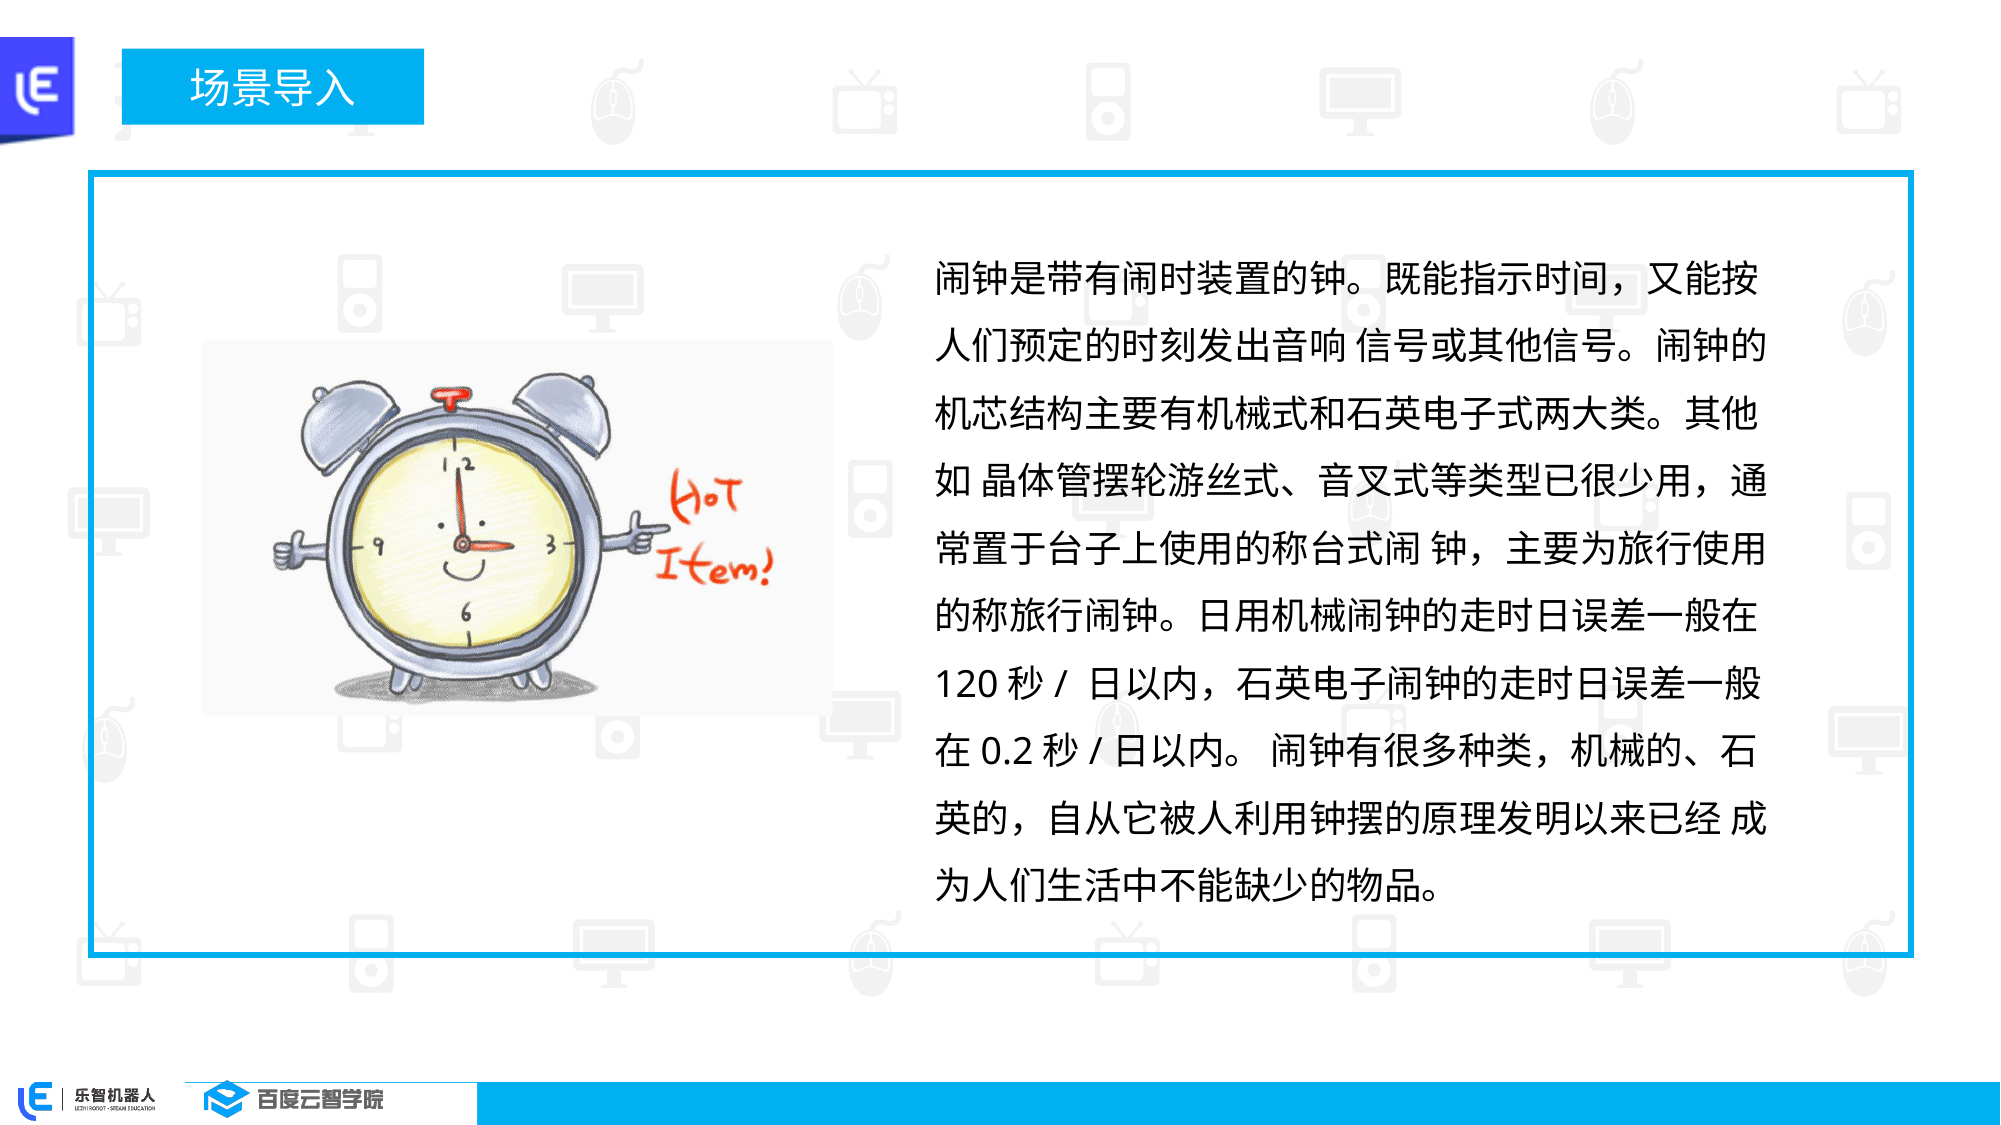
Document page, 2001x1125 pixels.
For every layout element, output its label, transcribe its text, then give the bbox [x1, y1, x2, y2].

text_box 场景导入 [121, 48, 425, 58]
picture [0, 37, 115, 150]
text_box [18, 58, 2000, 1125]
picture [201, 340, 833, 716]
picture [204, 1080, 383, 1118]
